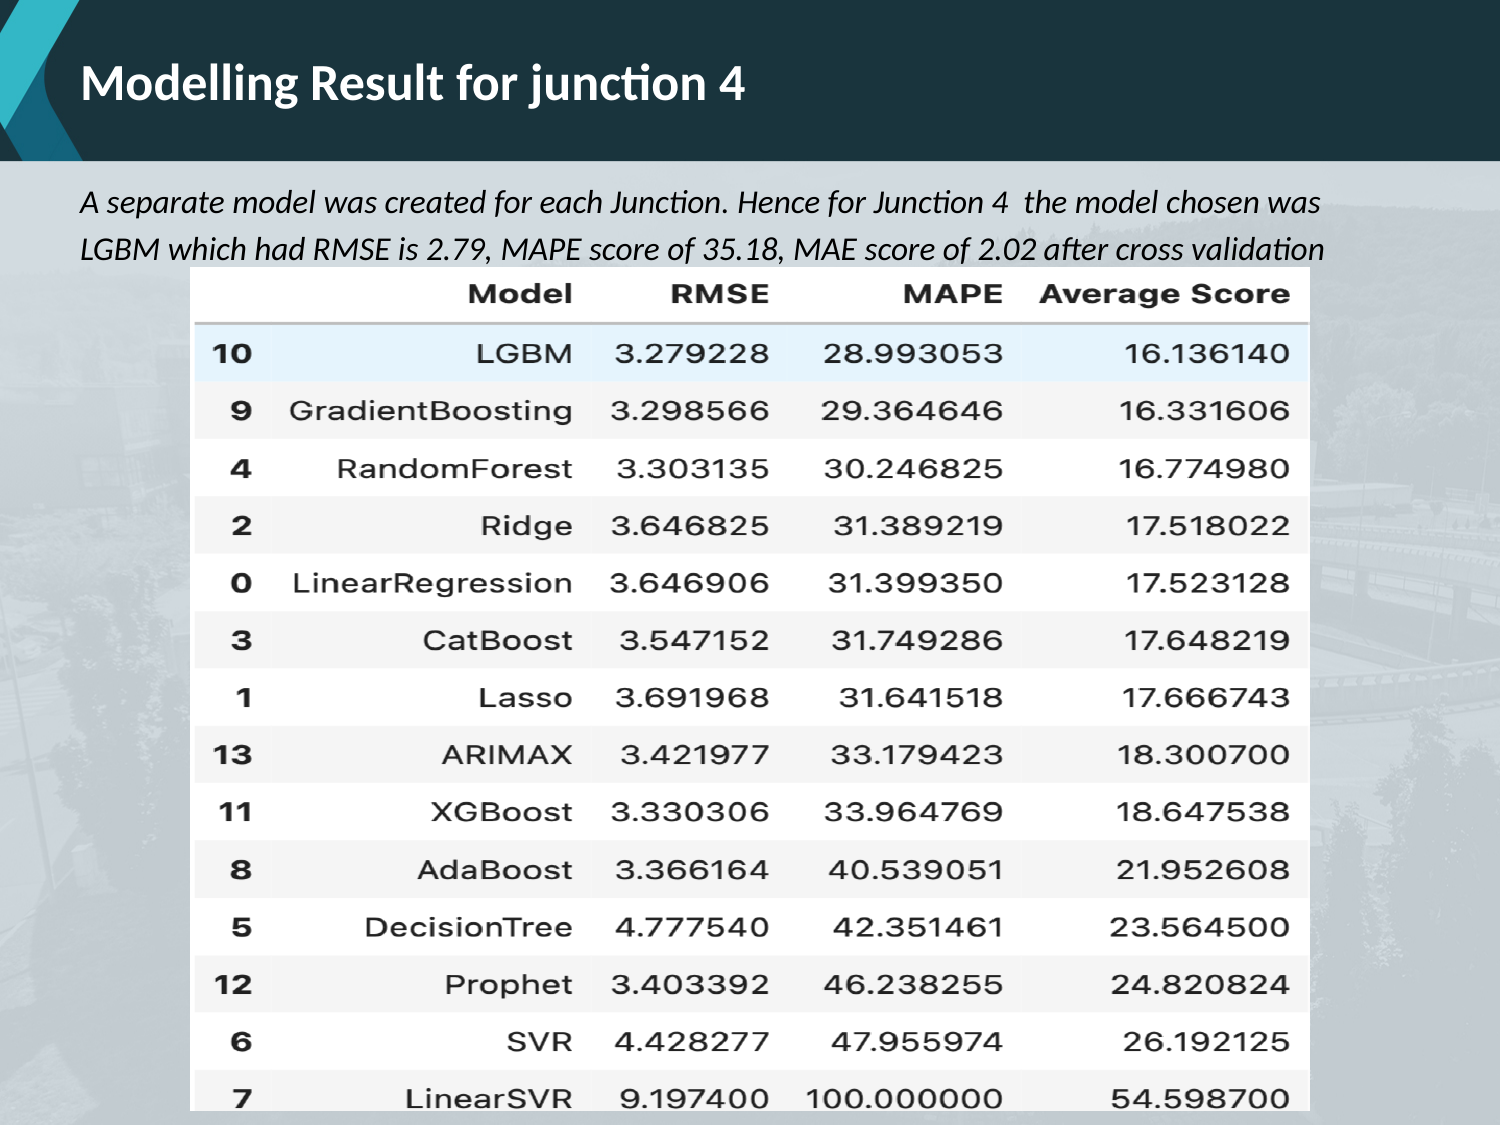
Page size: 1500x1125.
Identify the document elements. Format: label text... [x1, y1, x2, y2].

list A separate model was created for each Junction. Hence for Junction 4 the model chosen was LGBM which had RMSE is 2.79, MAPE score of 35.18, MAE score of 2.02 after cross validation [64, 172, 1378, 1059]
title Modelling Result for junction 4 [64, 14, 1376, 145]
picture [0, 0, 1500, 1125]
